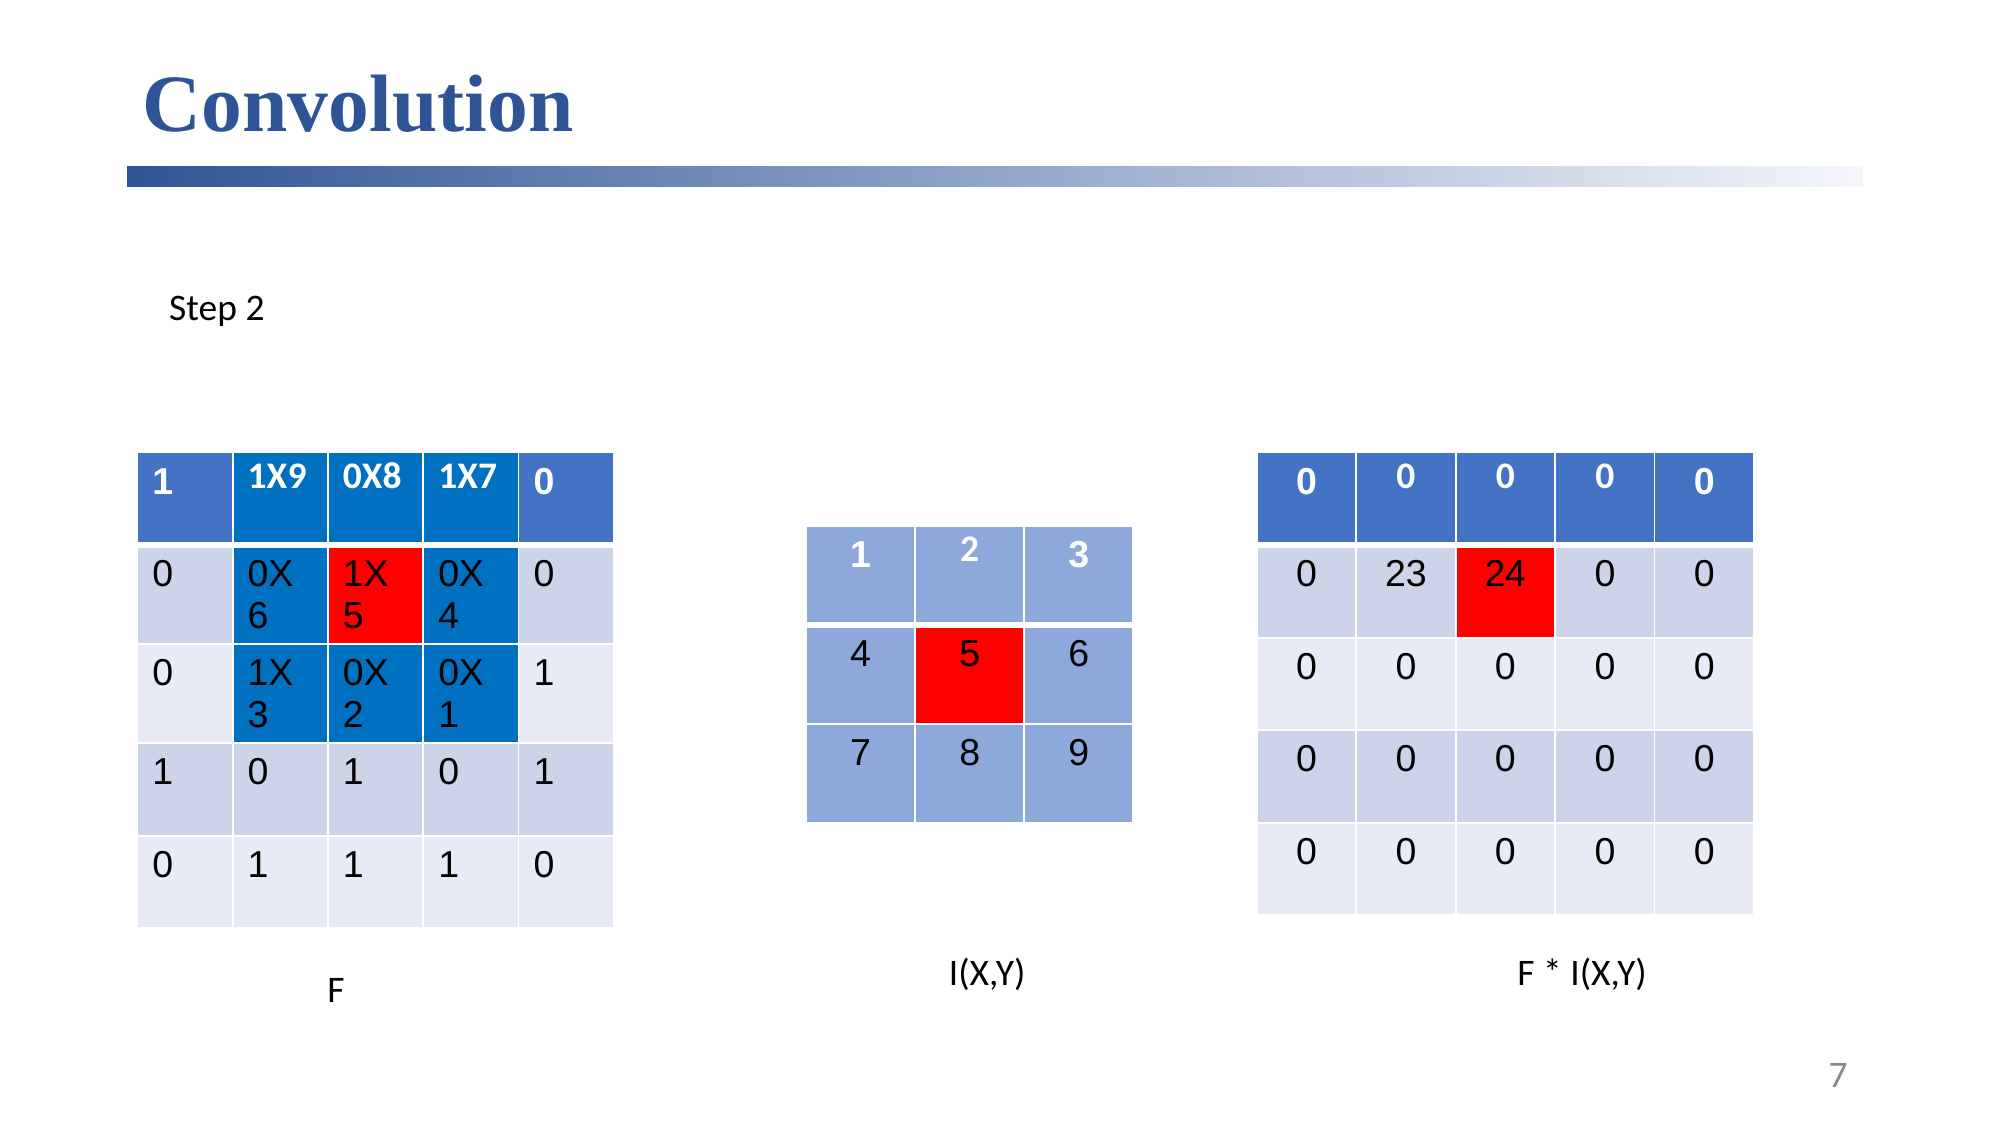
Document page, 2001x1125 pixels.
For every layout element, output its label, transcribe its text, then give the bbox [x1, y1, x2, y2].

table_cell 0X6 [234, 548, 327, 643]
table_header 0 [519, 453, 613, 542]
table_cell 1 [234, 837, 327, 927]
table_header 0 [1655, 453, 1753, 542]
slide_number ‹#› [1412, 1042, 1863, 1103]
table_cell 4 [807, 628, 914, 723]
table_cell 0X2 [329, 645, 422, 742]
text_box Step 2 [154, 275, 281, 336]
table_cell 24 [1457, 548, 1554, 637]
table_header 1X7 [424, 453, 518, 542]
table_cell 0 [1258, 548, 1355, 637]
text_box I(X,Y) [934, 940, 1042, 1001]
table_cell 0 [424, 744, 518, 835]
table_cell 0 [1556, 824, 1654, 914]
text_box F * I(X,Y) [1502, 940, 1664, 1001]
table_header 0X8 [329, 453, 422, 542]
table_cell 0 [1556, 731, 1654, 822]
table_cell 0 [1457, 731, 1554, 822]
table_cell 0X1 [424, 645, 518, 742]
table_cell 0 [138, 837, 232, 927]
table_cell 0 [1556, 639, 1654, 729]
title Convolution [127, 53, 1853, 158]
table_cell 0 [1258, 639, 1355, 729]
table_cell 8 [916, 725, 1023, 822]
table_cell 1 [329, 744, 422, 835]
table_cell 0 [1357, 824, 1455, 914]
table_header 3 [1025, 527, 1132, 622]
table_cell 0X4 [424, 548, 518, 643]
table_cell 9 [1025, 725, 1132, 822]
table_cell 1 [519, 744, 613, 835]
table_cell 0 [234, 744, 327, 835]
table_header 1X9 [234, 453, 327, 542]
table_header 0 [1258, 453, 1355, 542]
table_cell 1 [519, 645, 613, 742]
table_cell 0 [1655, 824, 1753, 914]
table_cell 0 [1655, 639, 1753, 729]
table_cell 0 [138, 548, 232, 643]
table_cell 0 [1457, 639, 1554, 729]
table_header 0 [1357, 453, 1455, 542]
table_cell 1 [329, 837, 422, 927]
table_cell 0 [1556, 548, 1654, 637]
table_cell 1 [424, 837, 518, 927]
table_cell 0 [1258, 824, 1355, 914]
table_cell 7 [807, 725, 914, 822]
table_cell 0 [138, 645, 232, 742]
table_cell 0 [519, 837, 613, 927]
table_cell 0 [1655, 548, 1753, 637]
table_header 1 [138, 453, 232, 542]
table_cell 1X3 [234, 645, 327, 742]
table_cell 0 [519, 548, 613, 643]
table_cell 1X5 [329, 548, 422, 643]
table_header 1 [807, 527, 914, 622]
table_cell 6 [1025, 628, 1132, 723]
table_cell 5 [916, 628, 1023, 723]
table_cell 0 [1457, 824, 1554, 914]
table_header 2 [916, 527, 1023, 622]
table_cell 0 [1258, 731, 1355, 822]
table_cell 0 [1357, 639, 1455, 729]
text_box F [312, 957, 360, 1018]
table_cell 23 [1357, 548, 1455, 637]
table_cell 1 [138, 744, 232, 835]
table_header 0 [1556, 453, 1654, 542]
table_cell 0 [1655, 731, 1753, 822]
table_header 0 [1457, 453, 1554, 542]
table_cell 0 [1357, 731, 1455, 822]
